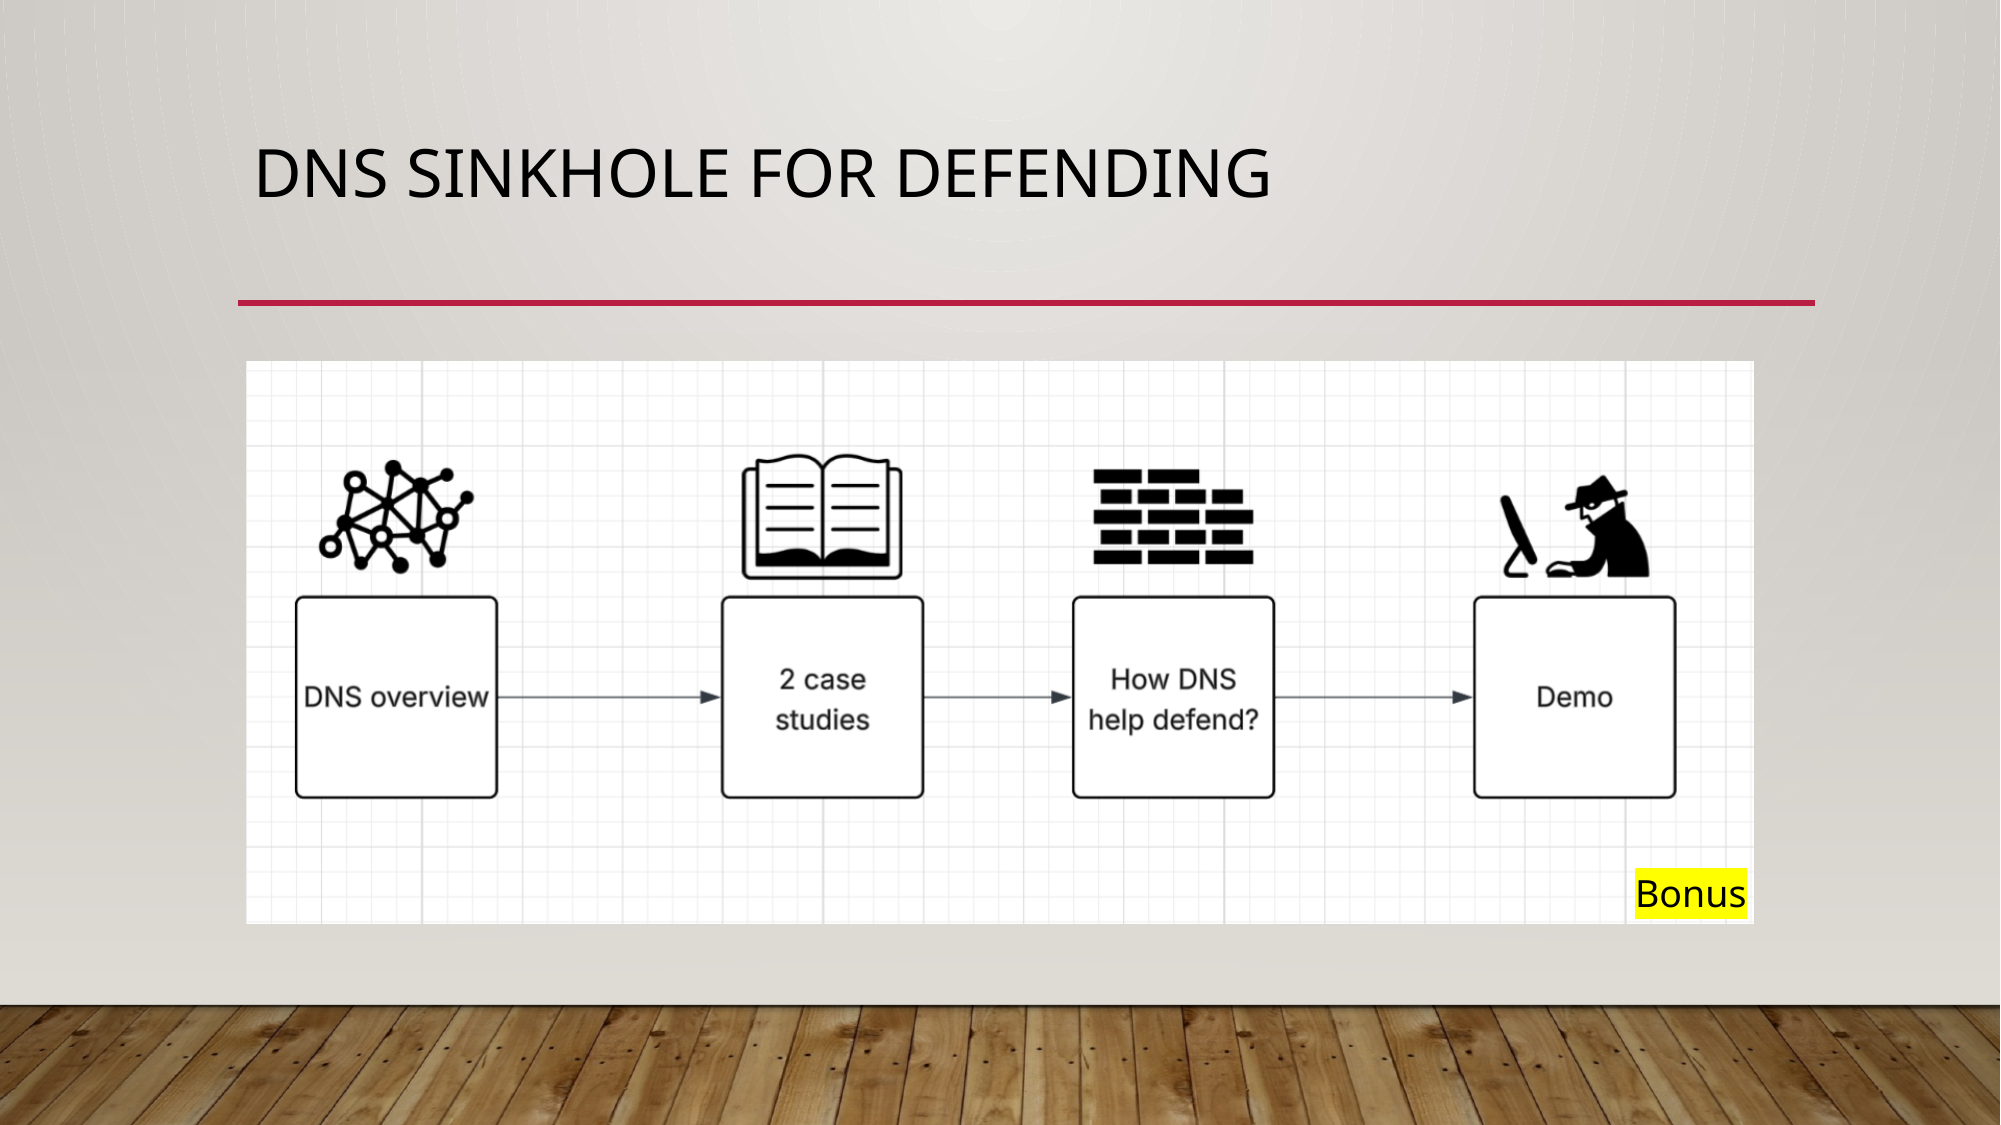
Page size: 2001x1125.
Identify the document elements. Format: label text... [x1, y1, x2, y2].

title DNS sinkhole for defending [238, 131, 1814, 305]
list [246, 360, 1754, 924]
picture [0, 1005, 2000, 1125]
text_box Bonus [1754, 862, 1762, 923]
